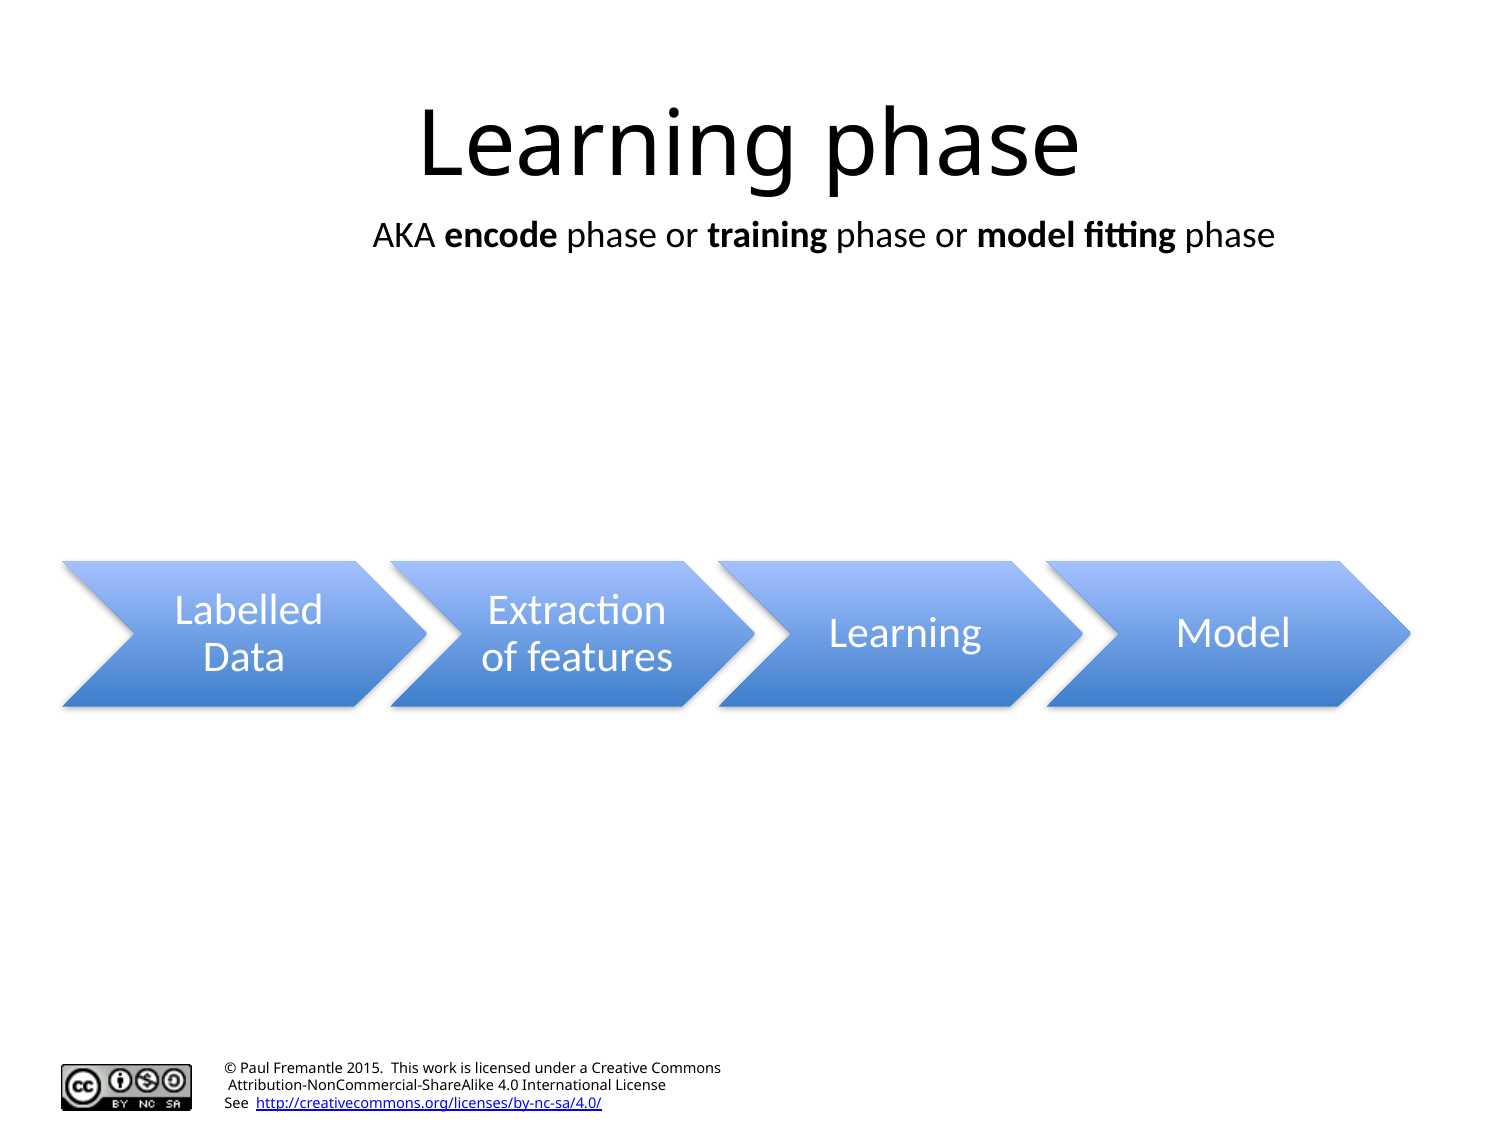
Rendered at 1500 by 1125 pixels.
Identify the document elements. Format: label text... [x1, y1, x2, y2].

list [61, 262, 1412, 1006]
picture [61, 1064, 192, 1111]
title Learning phase [75, 45, 1425, 233]
text_box AKA encode phase or training phase or model fitting phase [357, 202, 1291, 260]
